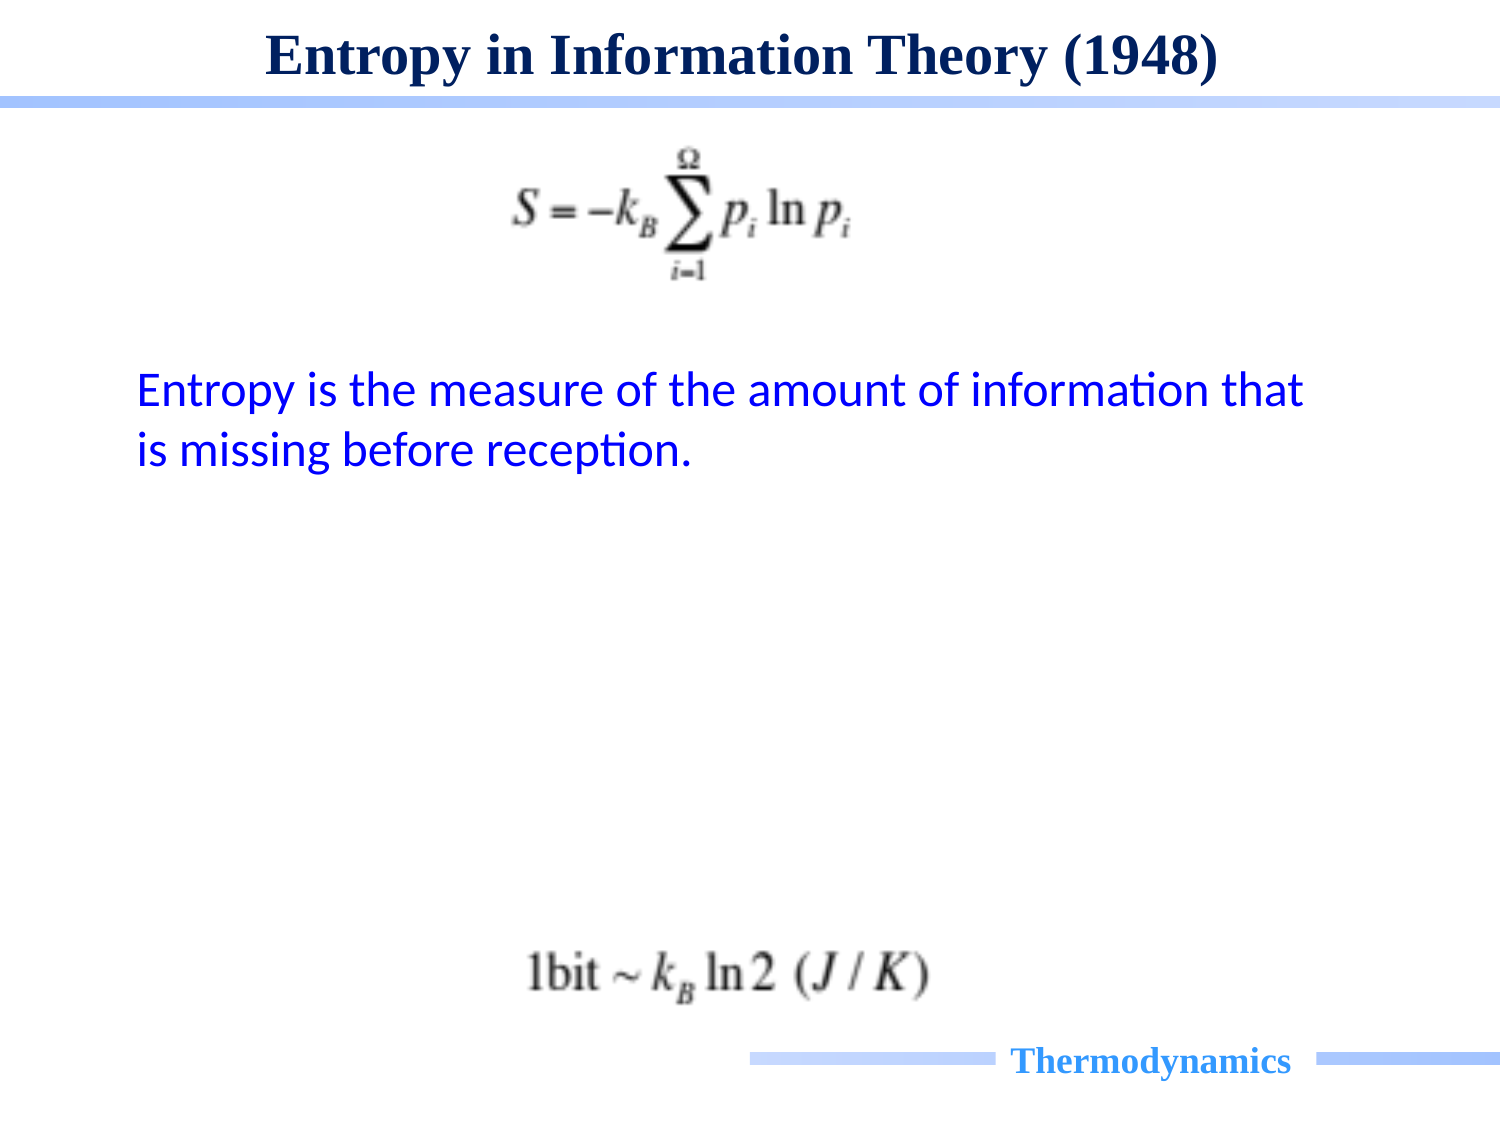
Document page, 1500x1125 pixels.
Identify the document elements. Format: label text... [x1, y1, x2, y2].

title Entropy in Information Theory (1948) [228, 25, 1272, 77]
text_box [506, 134, 861, 285]
text_box Entropy is the measure of the amount of information that is missing before reception. [121, 348, 1333, 484]
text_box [522, 942, 932, 1010]
